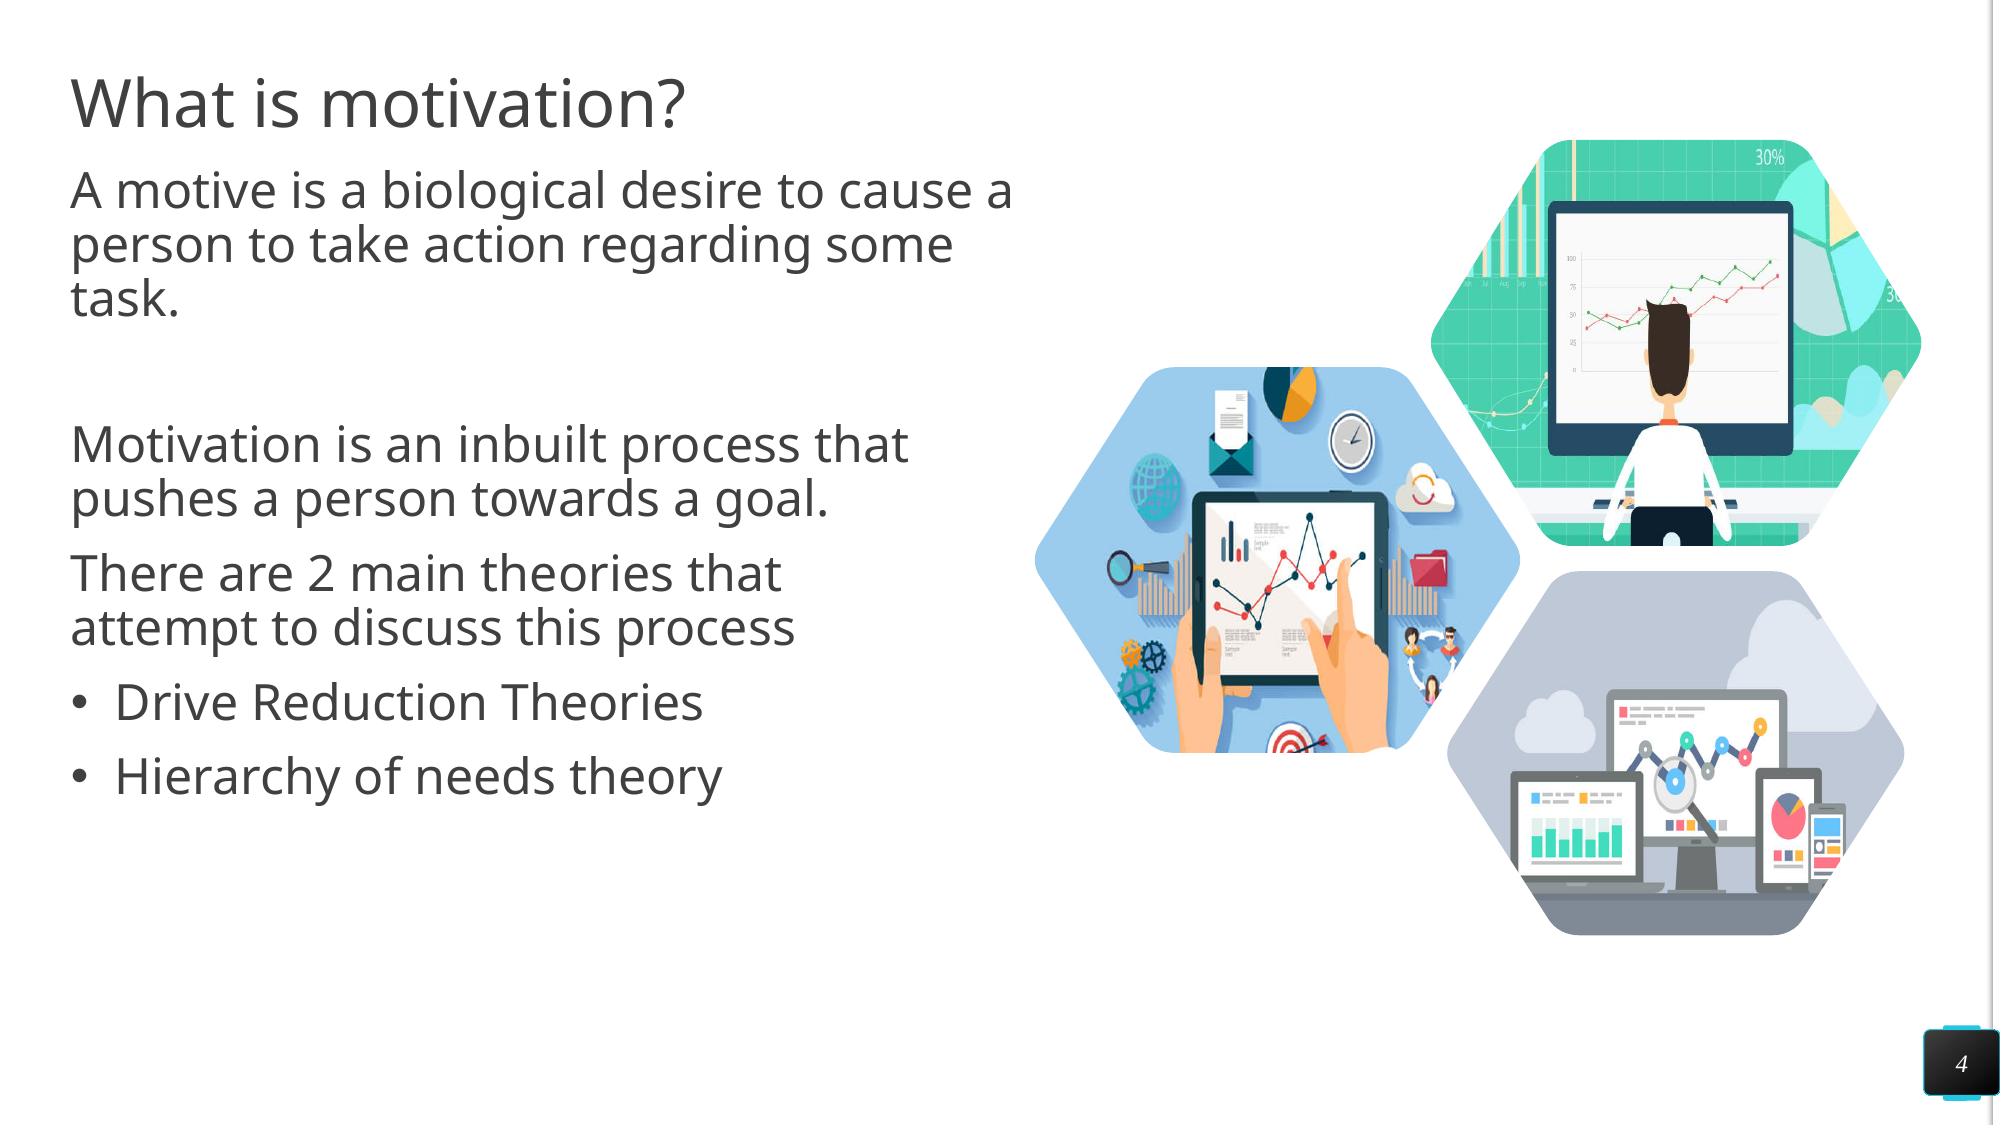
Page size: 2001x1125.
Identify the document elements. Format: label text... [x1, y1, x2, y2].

title What is motivation? [70, 70, 1138, 142]
list Motivation is an inbuilt process that pushes a person towards a goal. There are 2 main theories that attempt to discuss this process Drive Reduction Theories Hierarchy of needs theory [70, 419, 969, 1010]
list A motive is a biological desire to cause a person to take action regarding some task. [70, 165, 1048, 359]
slide_number 4 [1923, 1029, 2000, 1096]
picture [1034, 139, 1922, 936]
